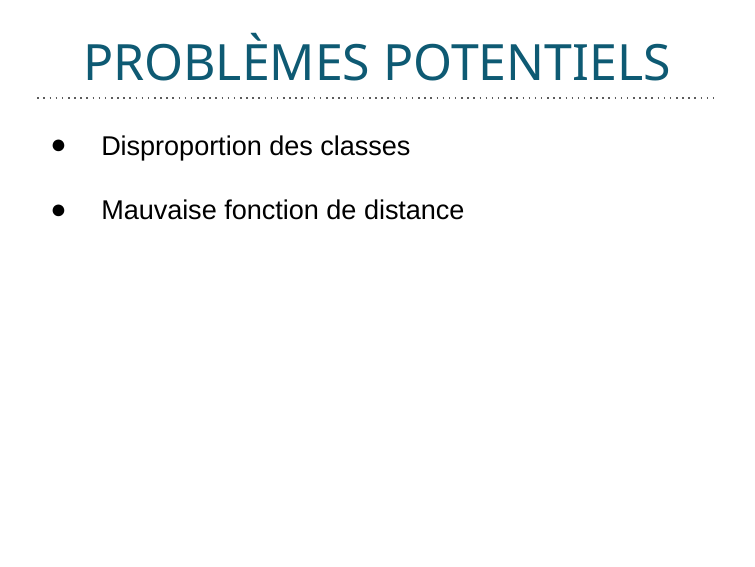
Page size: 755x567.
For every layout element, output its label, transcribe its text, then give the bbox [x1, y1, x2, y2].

title PROBLÈMES POTENTIELS [40, 0, 714, 113]
text_box Disproportion des classes Mauvaise fonction de distance [11, 113, 745, 273]
